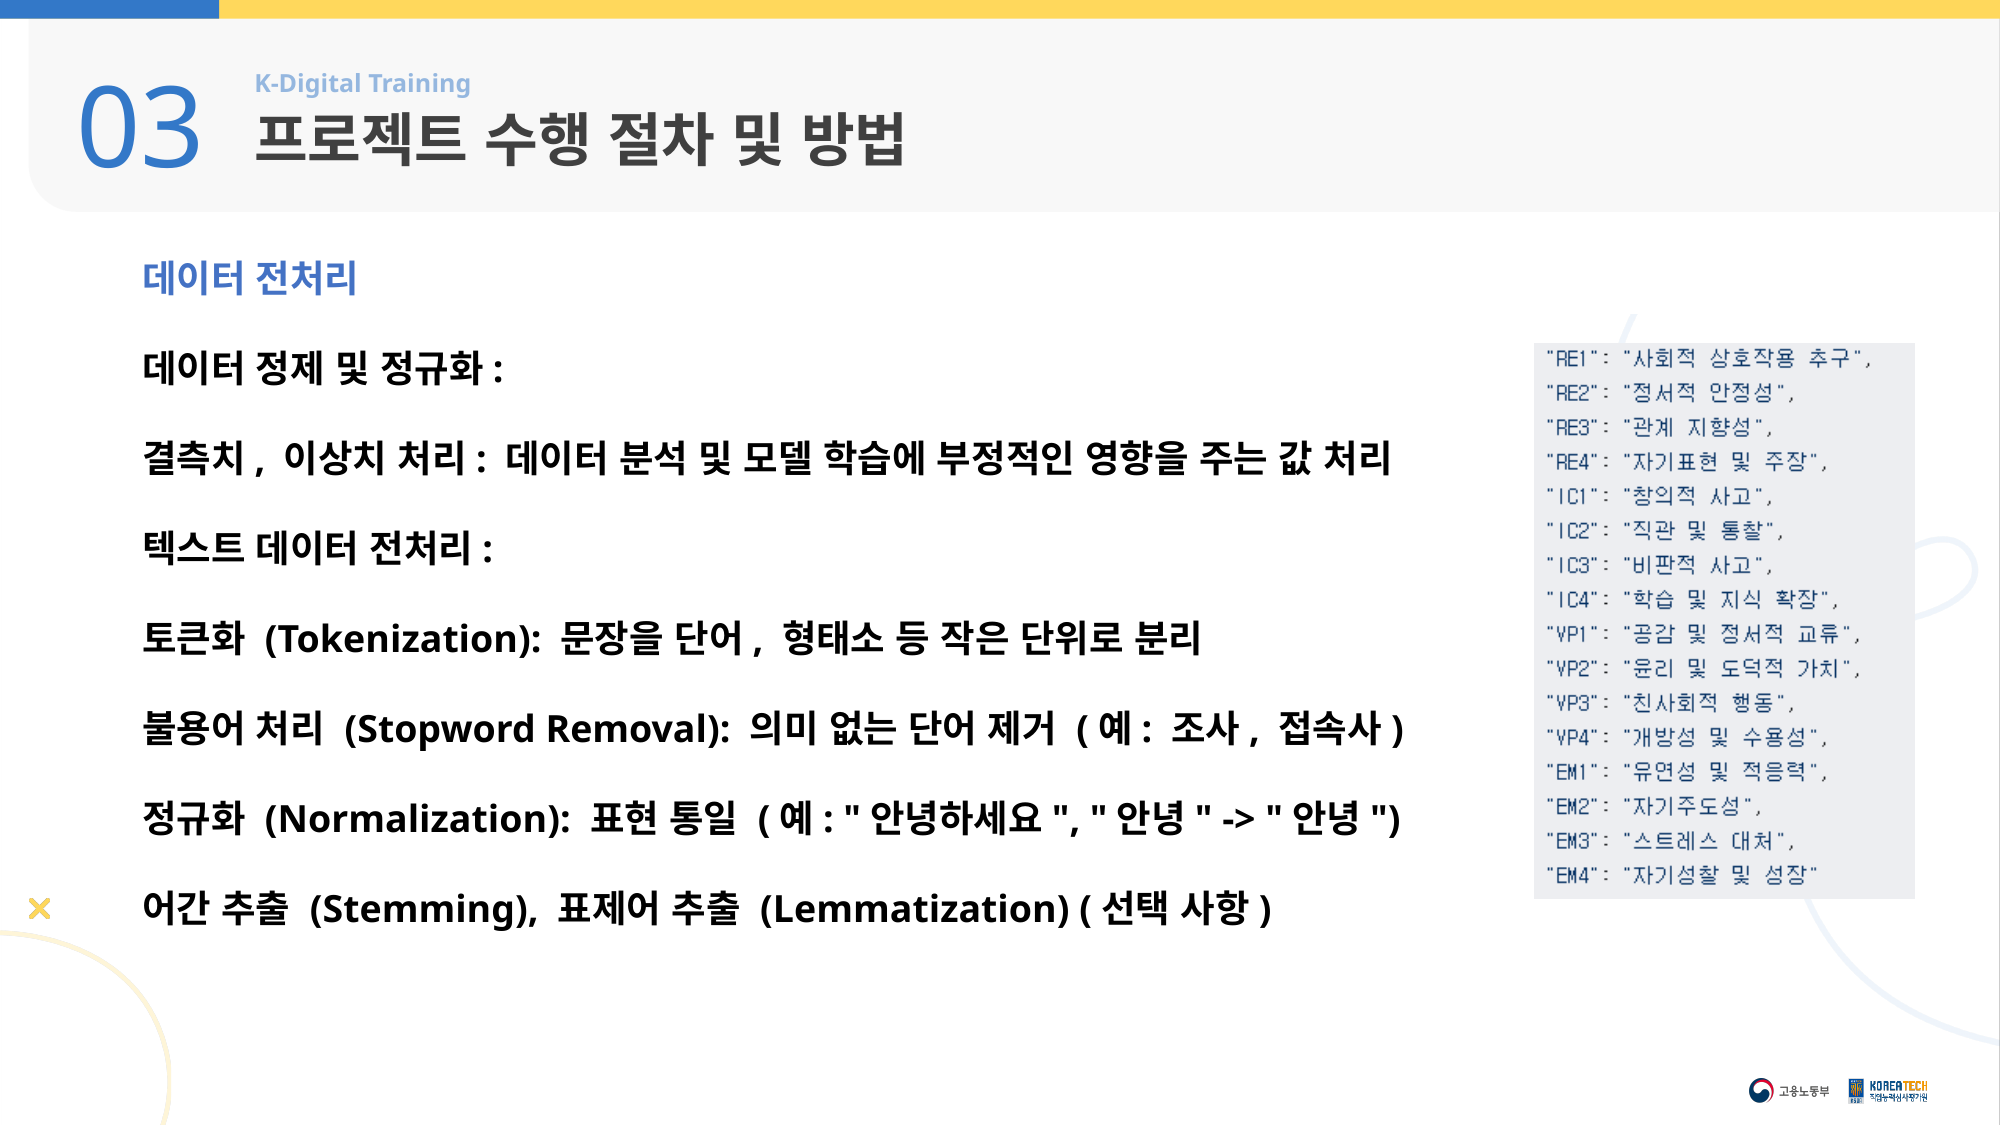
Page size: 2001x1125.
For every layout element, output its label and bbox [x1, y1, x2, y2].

picture [0, 0, 2000, 1125]
text_box [1749, 1078, 1927, 1104]
text_box [61, 54, 1038, 191]
